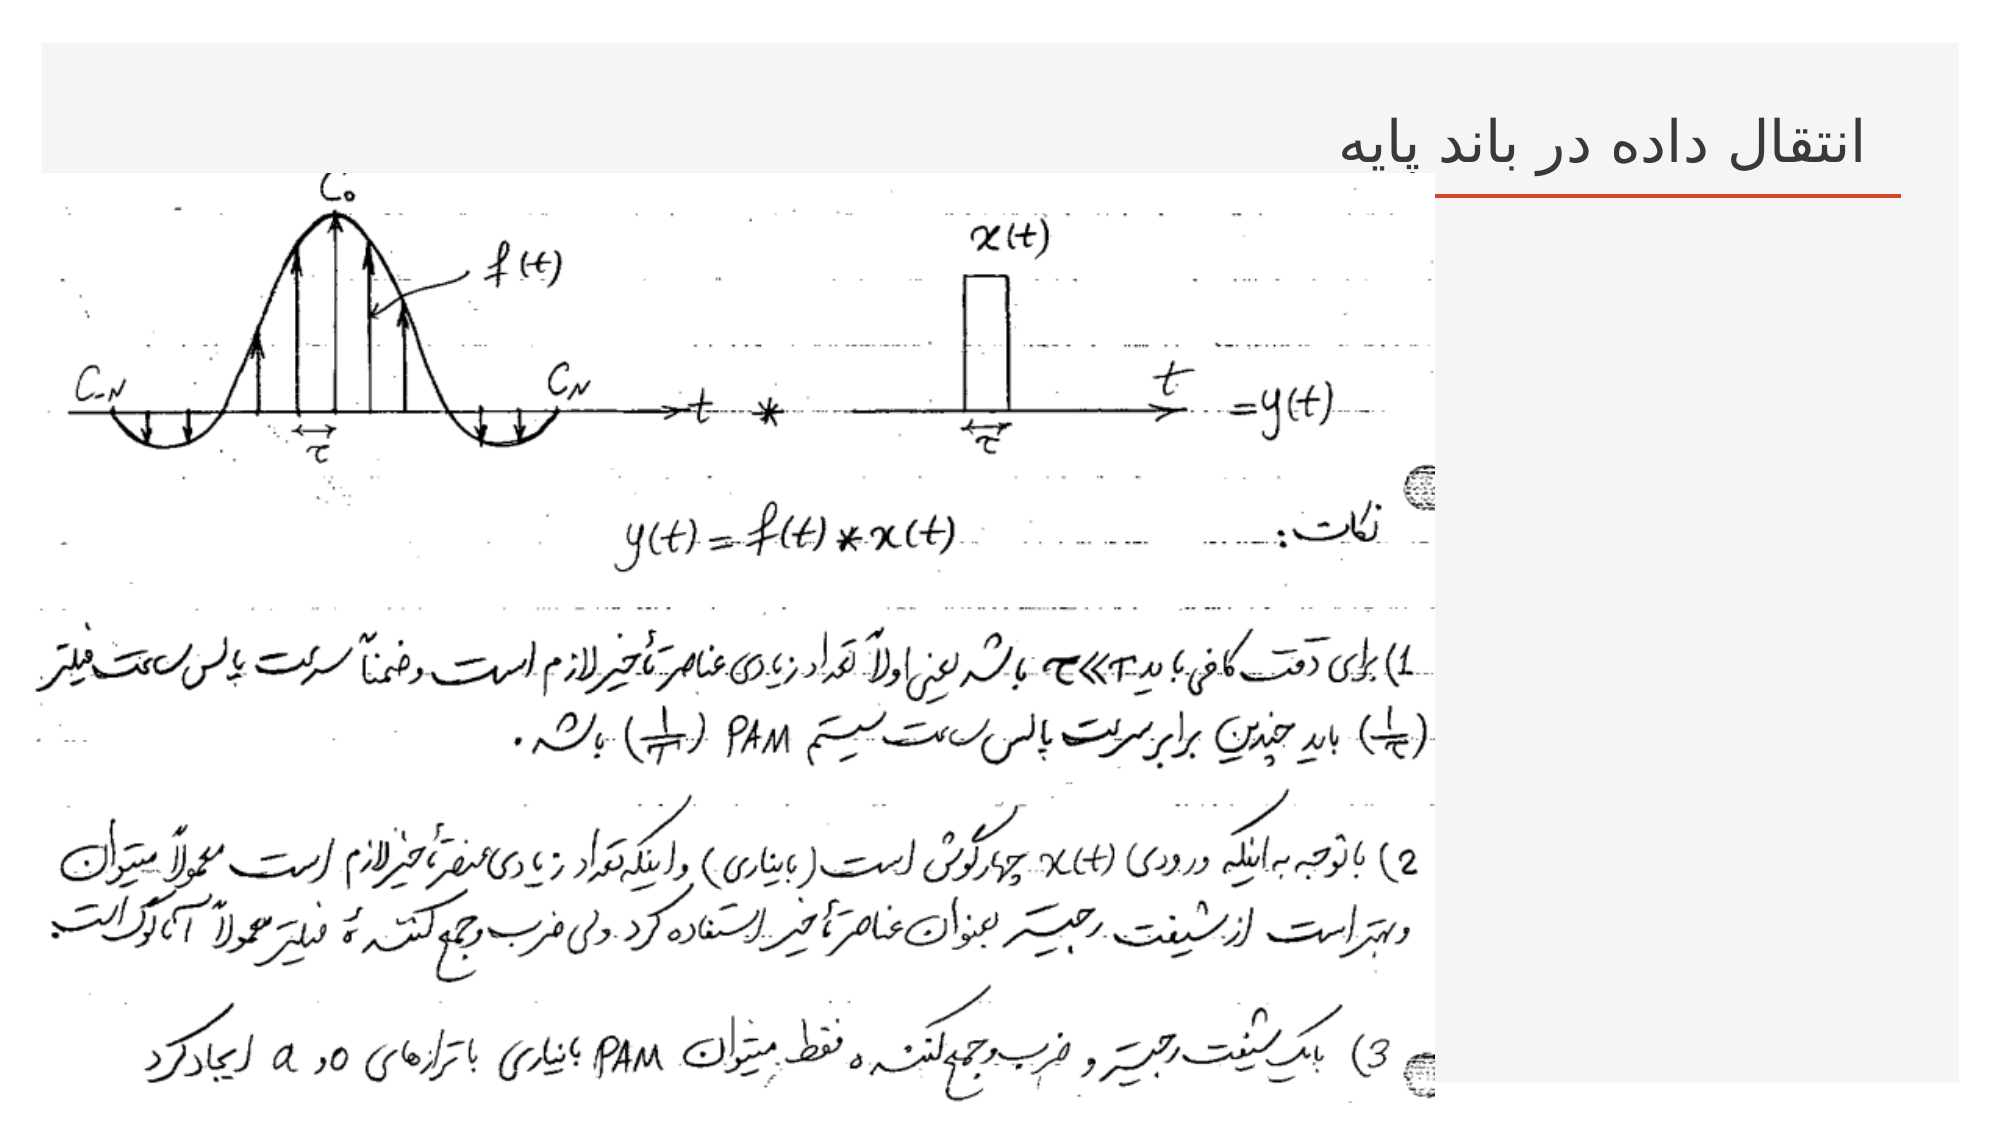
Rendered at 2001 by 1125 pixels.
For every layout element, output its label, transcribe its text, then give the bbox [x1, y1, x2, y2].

title انتقال داده در باند پایه [754, 77, 1883, 182]
picture [32, 173, 1435, 1125]
